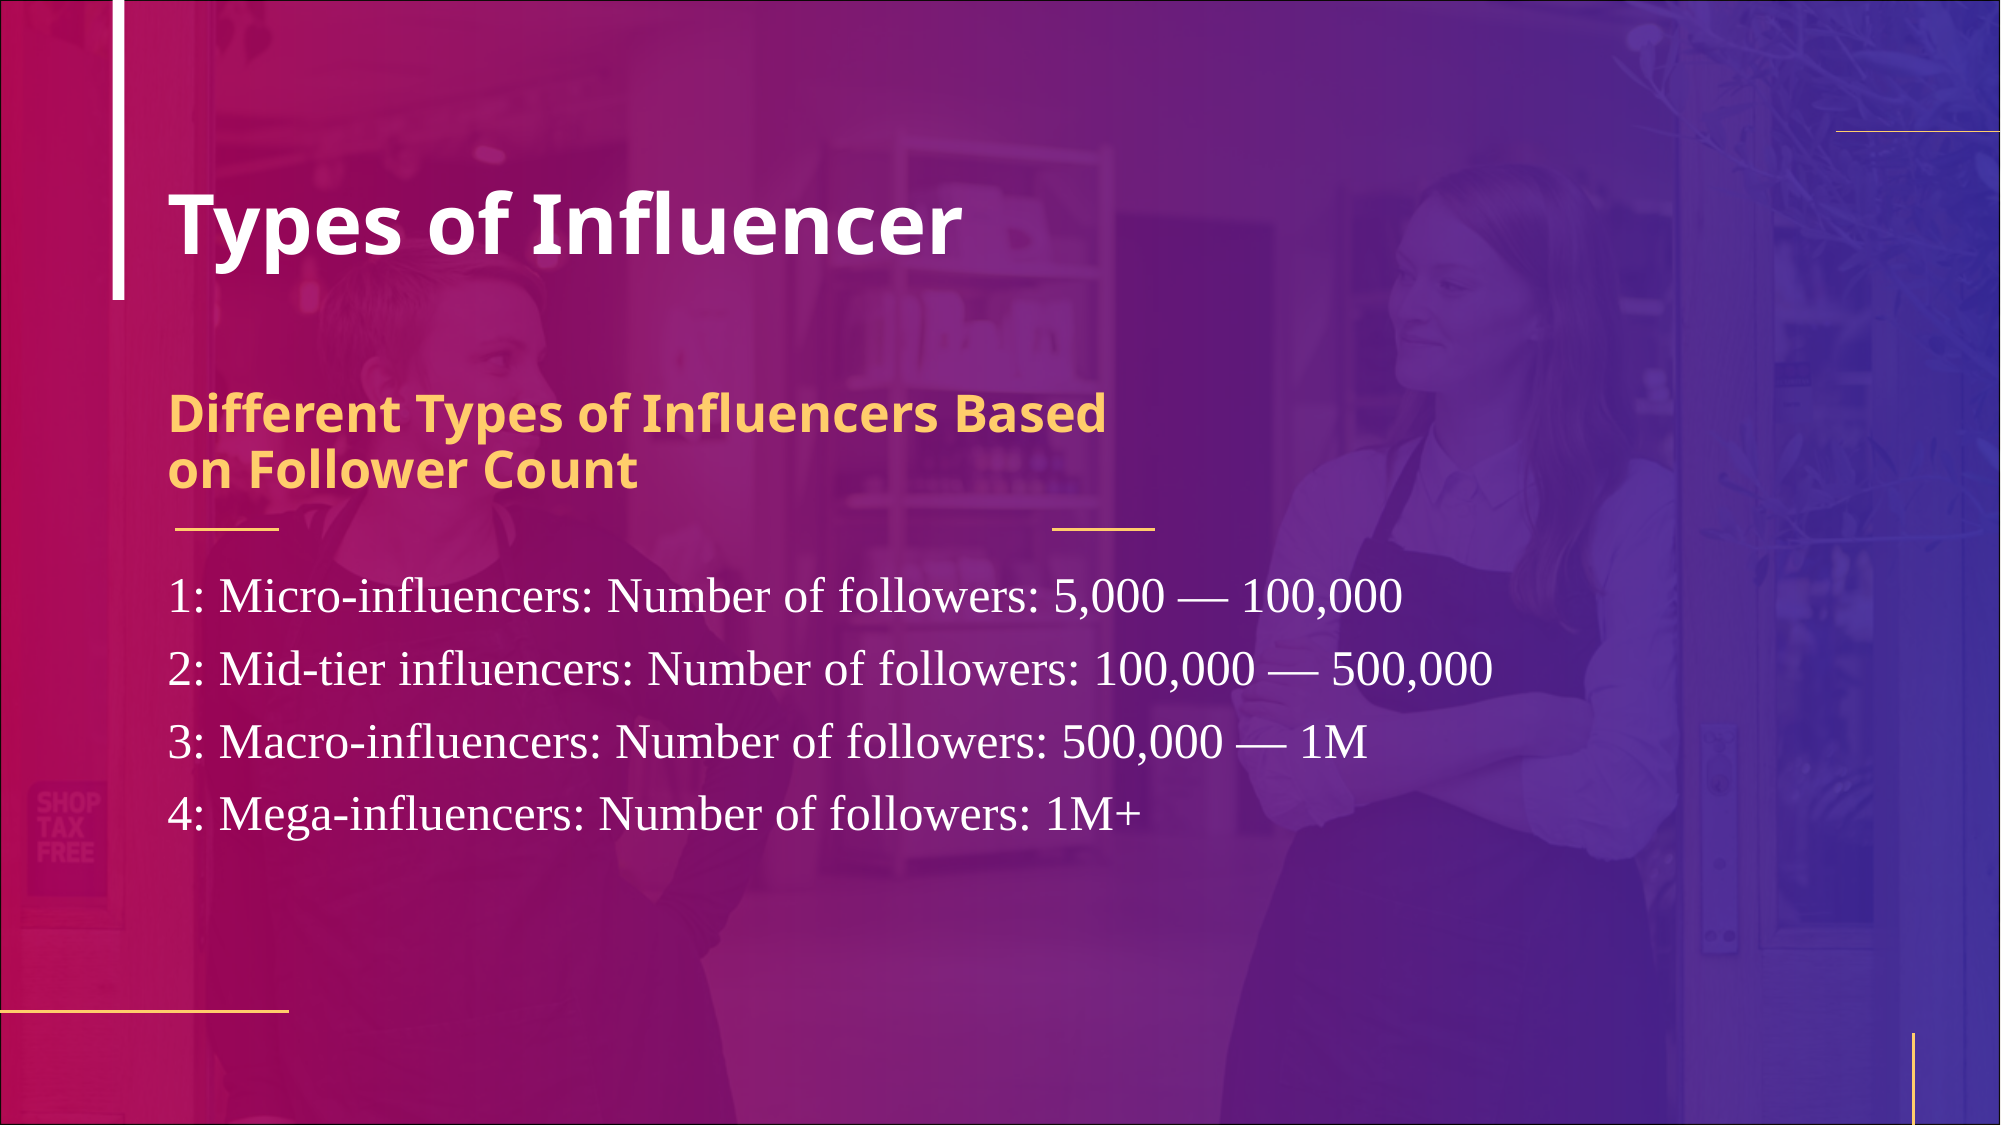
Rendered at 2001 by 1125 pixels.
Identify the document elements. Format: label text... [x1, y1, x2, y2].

list 1: Micro-influencers: Number of followers: 5,000 — 100,000 2: Mid-tier influencers: Number of followers: 100,000 — 500,000 3: Macro-influencers: Number of followers: 500,000 — 1M 4: Mega-influencers: Number of followers: 1M+ [152, 555, 1712, 1011]
list Different Types of Influencers Based on Follower Count [152, 372, 1159, 508]
title Types of Influencer [152, 118, 1878, 337]
